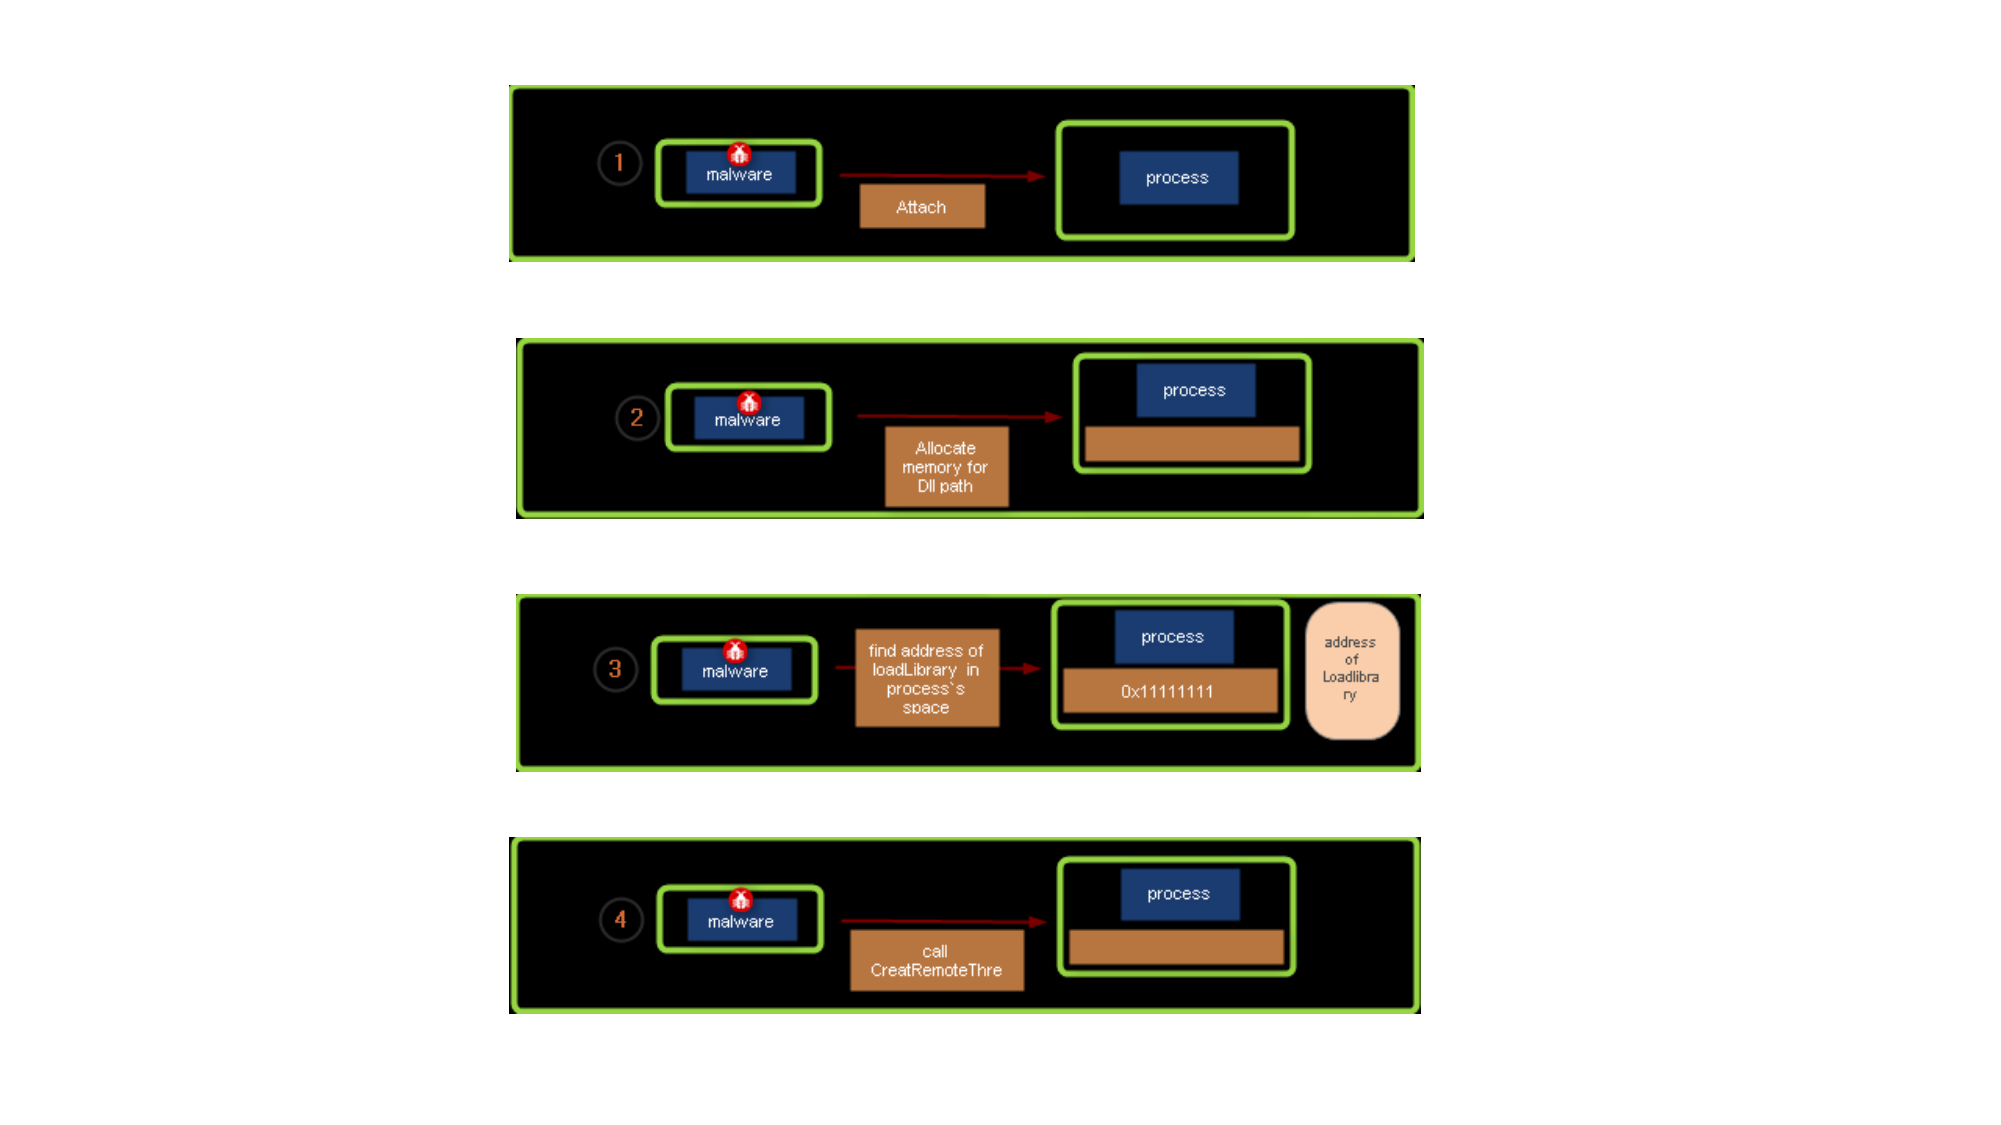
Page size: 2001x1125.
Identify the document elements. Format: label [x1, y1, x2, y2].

picture [515, 338, 1424, 519]
picture [509, 837, 1421, 1014]
picture [515, 594, 1421, 772]
picture [509, 85, 1415, 263]
